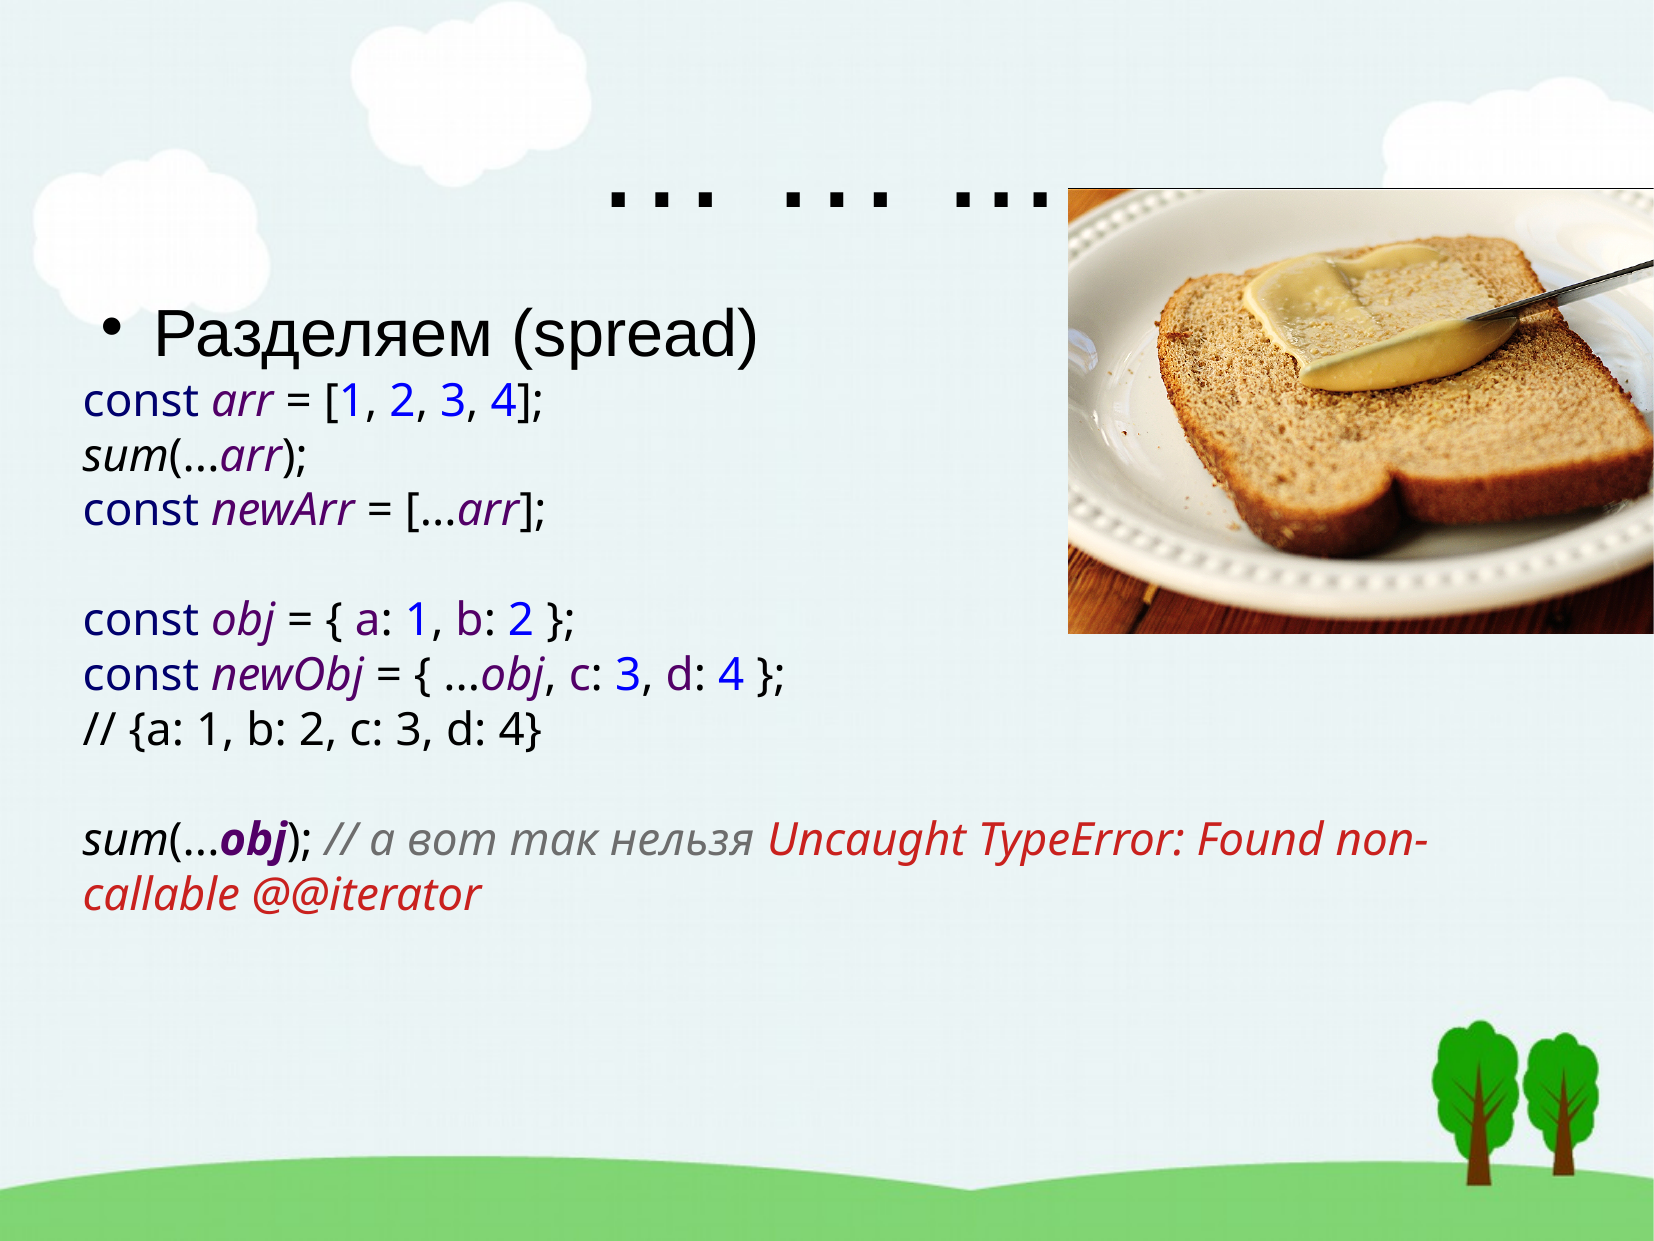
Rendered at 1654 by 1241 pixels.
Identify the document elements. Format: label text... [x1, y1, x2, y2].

text_box Разделяем (spread) const arr = [1, 2, 3, 4]; sum(...arr); const newArr = [...arr]; const obj = { a: 1, b: 2 }; const newObj = { ...obj, c: 3, d: 4 }; // {a: 1, b: 2, c: 3, d: 4} sum(...obj); // a вот так нельзя Uncaught TypeError: Found non-callable @@iterator [82, 290, 1571, 1087]
text_box … … ... [82, 49, 1571, 257]
picture [0, 0, 1654, 1241]
